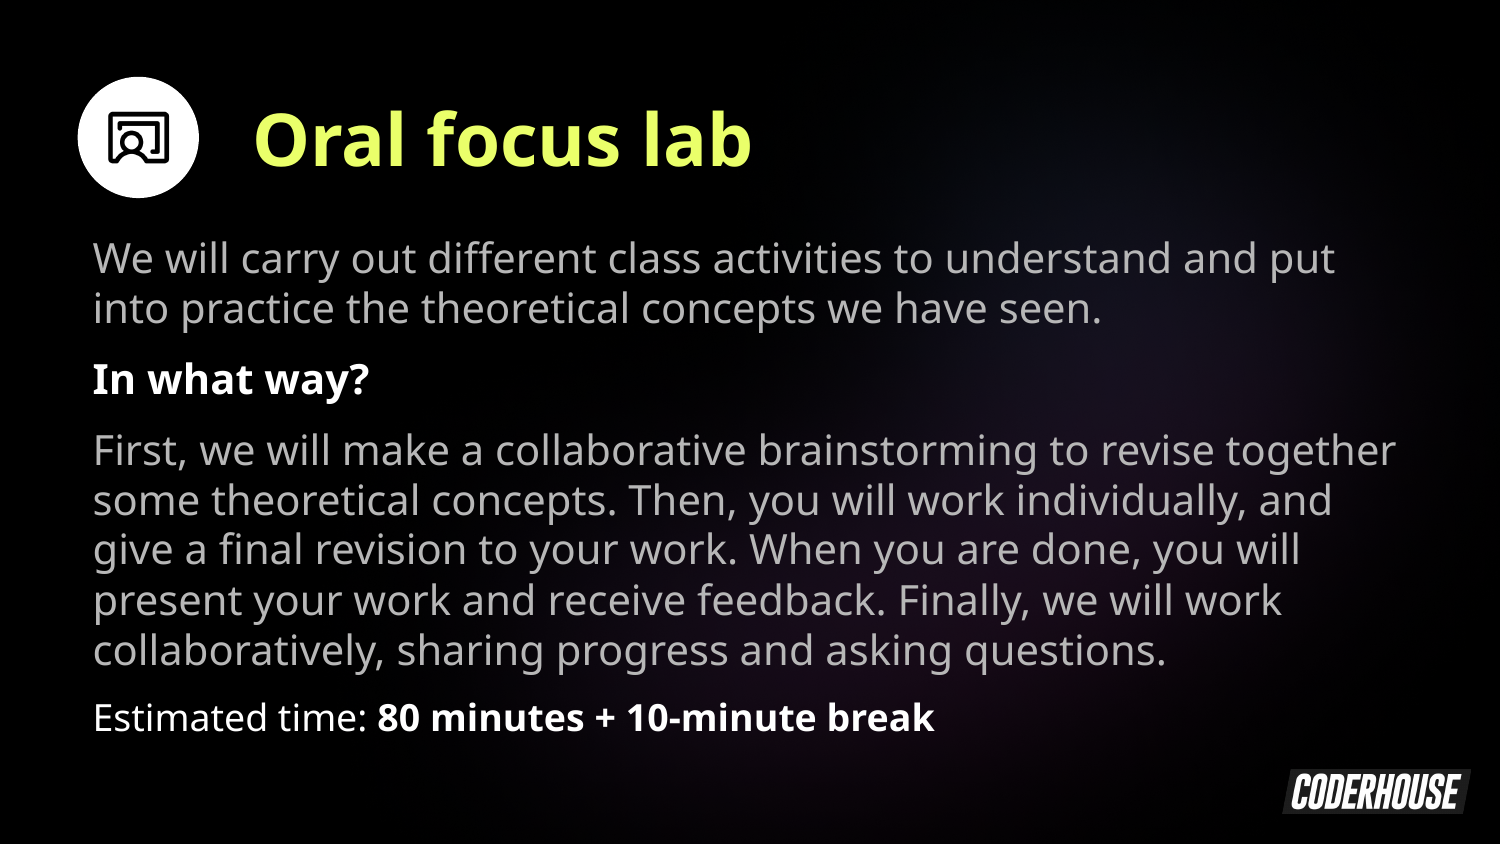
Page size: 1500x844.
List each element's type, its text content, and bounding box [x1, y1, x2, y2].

text_box We will carry out different class activities to understand and put into practice the theoretical concepts we have seen. In what way? First, we will make a collaborative brainstorming to revise together some theoretical concepts. Then, you will work individually, and give a final revision to your work. When you are done, you will present your work and receive feedback. Finally, we will work collaboratively, sharing progress and asking questions. Estimated time: 80 minutes + 10-minute break [77, 216, 1423, 755]
picture [0, 0, 1500, 844]
text_box Oral focus lab [237, 88, 1414, 197]
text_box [77, 76, 200, 199]
